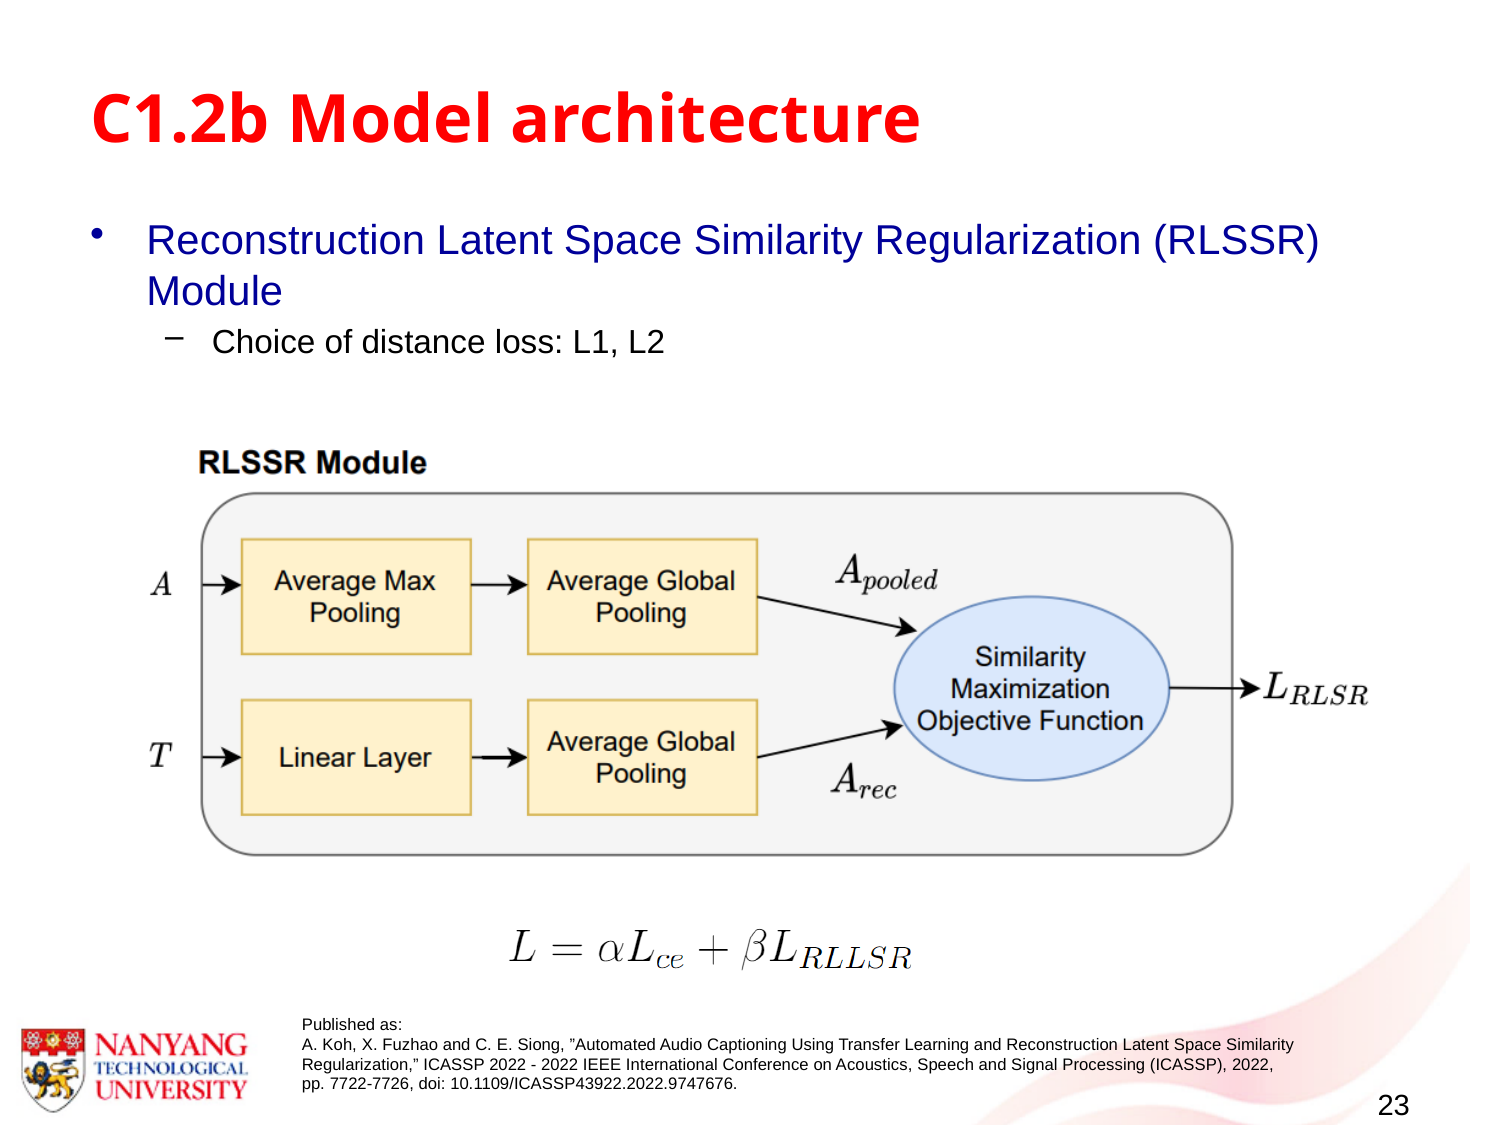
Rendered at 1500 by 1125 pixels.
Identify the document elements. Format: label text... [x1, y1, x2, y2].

slide_number 23 [1074, 1078, 1426, 1125]
text_box [442, 866, 987, 1006]
picture [488, 900, 939, 992]
picture [0, 1, 1470, 1125]
text_box Published as: A. Koh, X. Fuzhao and C. E. Siong, ”Automated Audio Captioning Using Transfer Learning and Reconstruction Latent Space Similarity Regularization,” ICASSP 2022 - 2022 IEEE International Conference on Acoustics, Speech and Signal Processing (ICASSP), 2022, pp. 7722-7726, doi: 10.1109/ICASSP43922.2022.9747676. [286, 1006, 1314, 1101]
list Reconstruction Latent Space Similarity Regularization (RLSSR) Module Choice of distance loss: L1, L2 [74, 205, 1378, 874]
title C1.2b Model architecture [74, 46, 1426, 185]
